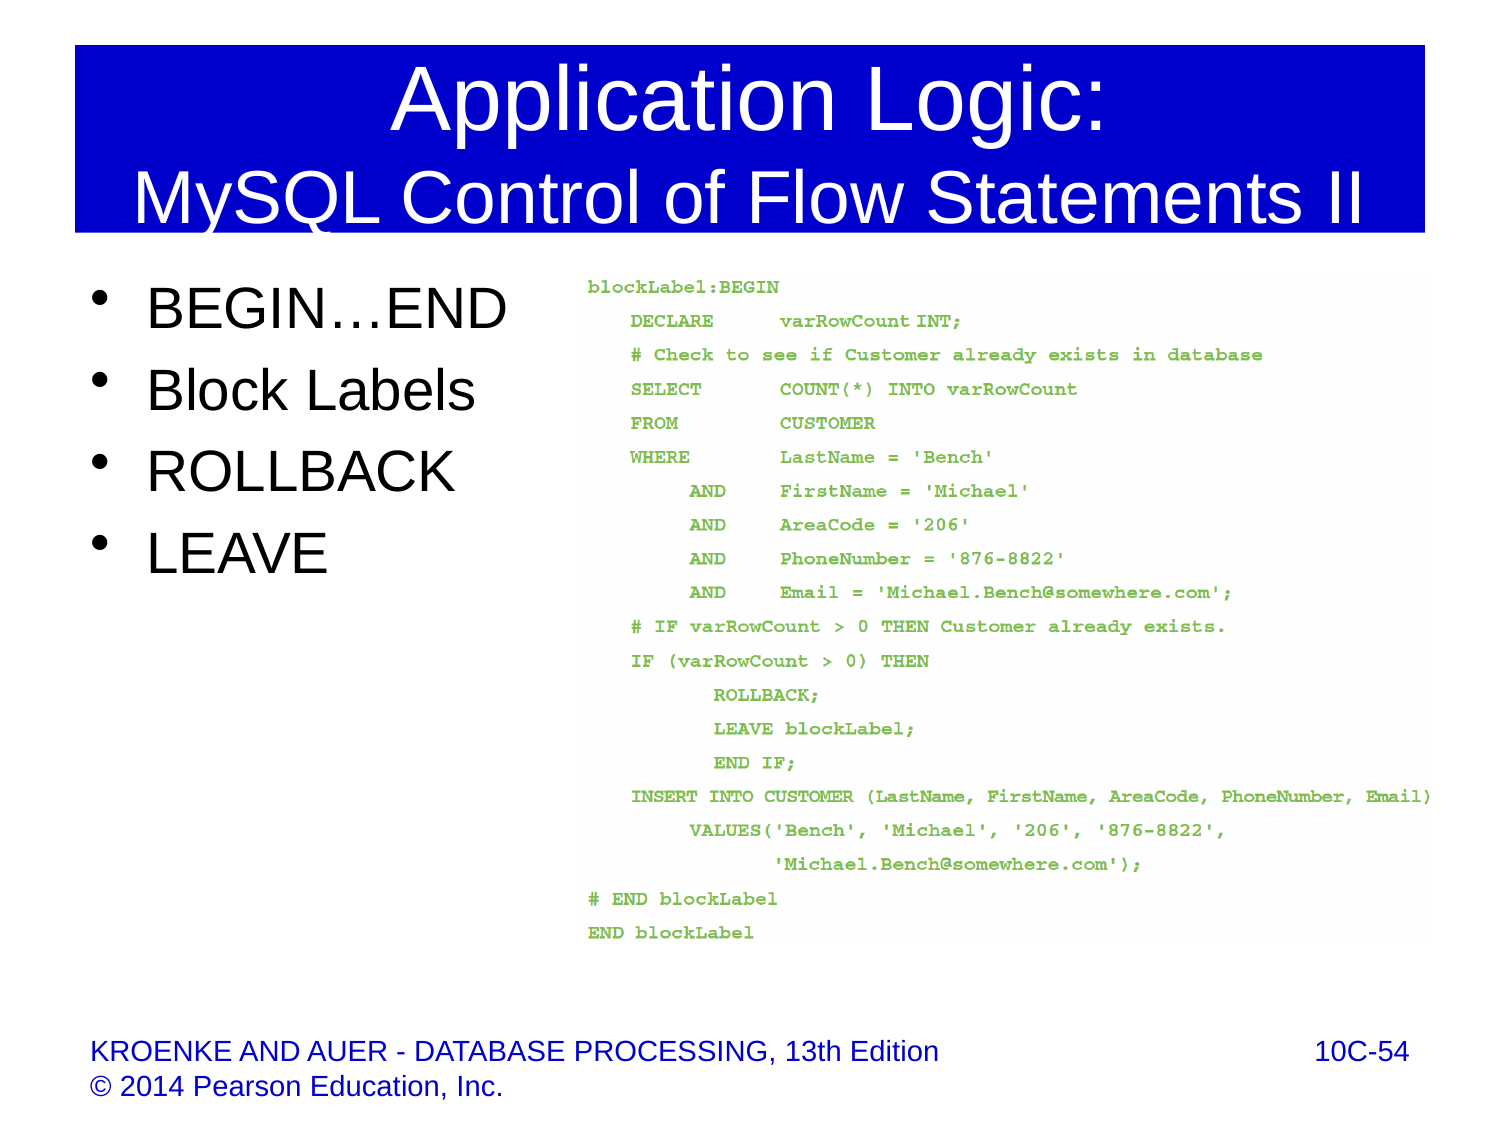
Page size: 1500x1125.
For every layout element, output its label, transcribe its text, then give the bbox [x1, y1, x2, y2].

footer KROENKE AND AUER - DATABASE PROCESSING, 13th Edition © 2014 Pearson Education, Inc. [74, 1024, 988, 1104]
list BEGIN…END Block Labels ROLLBACK LEAVE [75, 262, 613, 1005]
slide_number 10C-54 [1074, 1024, 1426, 1103]
title Application Logic: MySQL Control of Flow Statements II [75, 45, 1425, 233]
picture [580, 274, 1434, 947]
